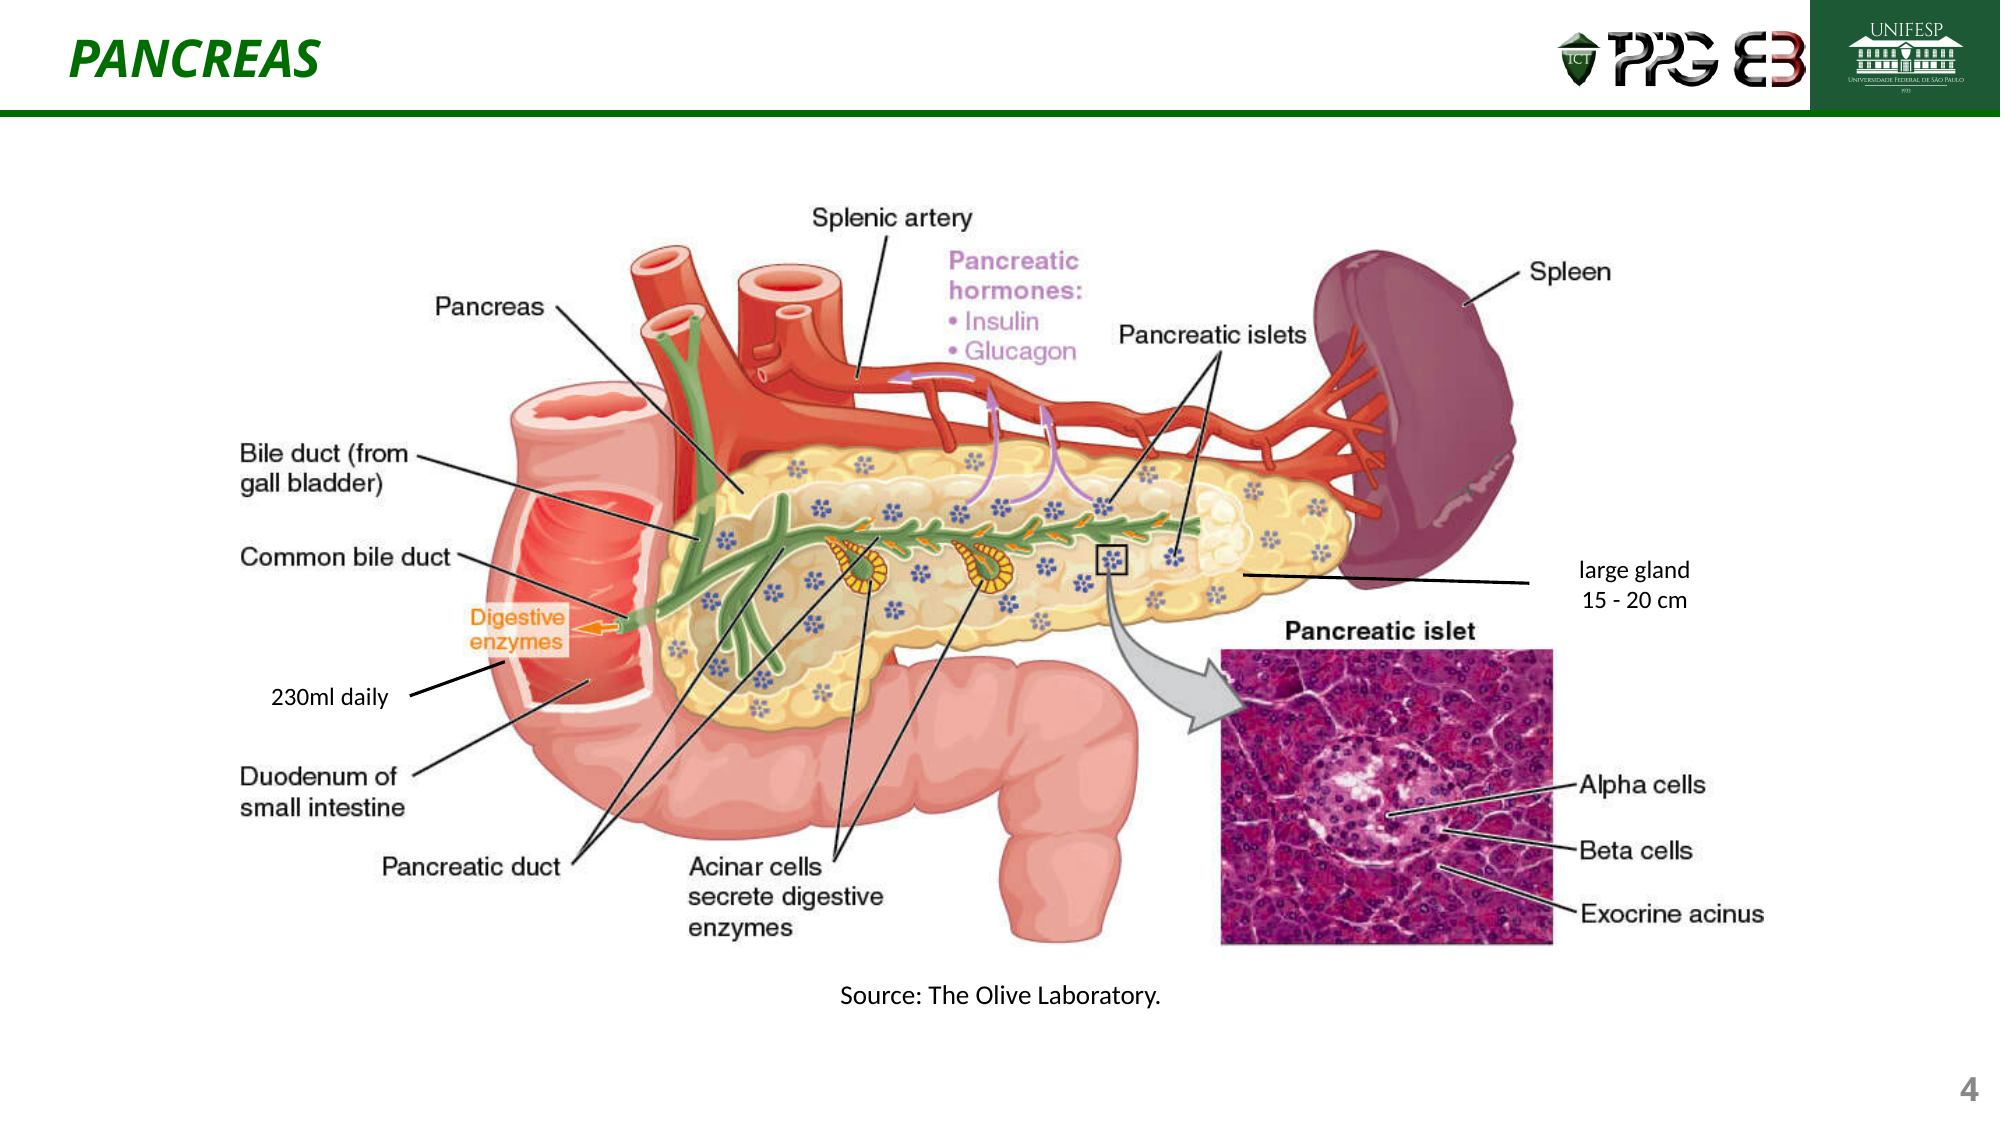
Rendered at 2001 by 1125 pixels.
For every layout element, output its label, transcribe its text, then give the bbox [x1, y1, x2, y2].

text_box Source: The Olive Laboratory. [745, 961, 1257, 1025]
slide_number ‹#› [1544, 1060, 1995, 1121]
text_box PANCREAS [53, 18, 1548, 96]
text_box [1242, 574, 1530, 584]
picture [1809, 0, 2000, 113]
picture [240, 204, 1765, 947]
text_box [409, 661, 506, 697]
picture [1554, 27, 1808, 90]
